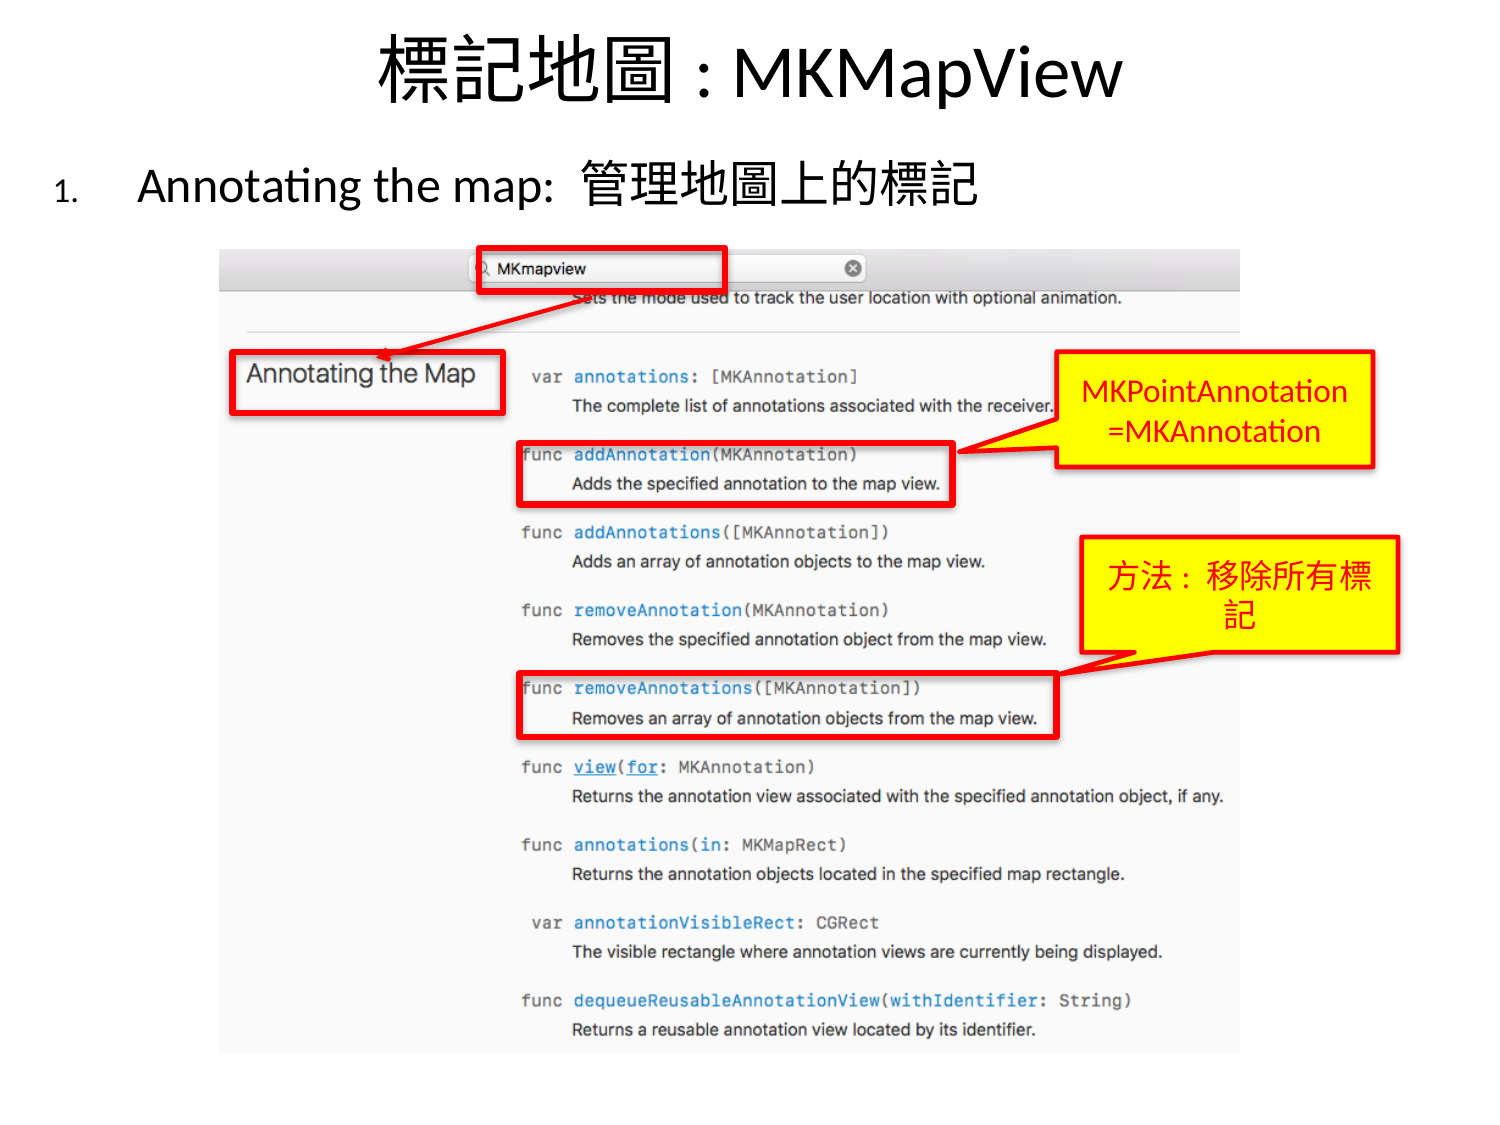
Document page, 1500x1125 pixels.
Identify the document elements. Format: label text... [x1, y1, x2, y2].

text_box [375, 297, 593, 359]
text_box MKPointAnnotation =MKAnnotation [1244, 350, 1374, 468]
title 標記地圖: MKMapView [0, 0, 1500, 137]
picture [219, 248, 1240, 1055]
list Annotating the map: 管理地圖上的標記 [37, 144, 1464, 358]
text_box 方法: 移除所有標記 [1244, 536, 1399, 654]
